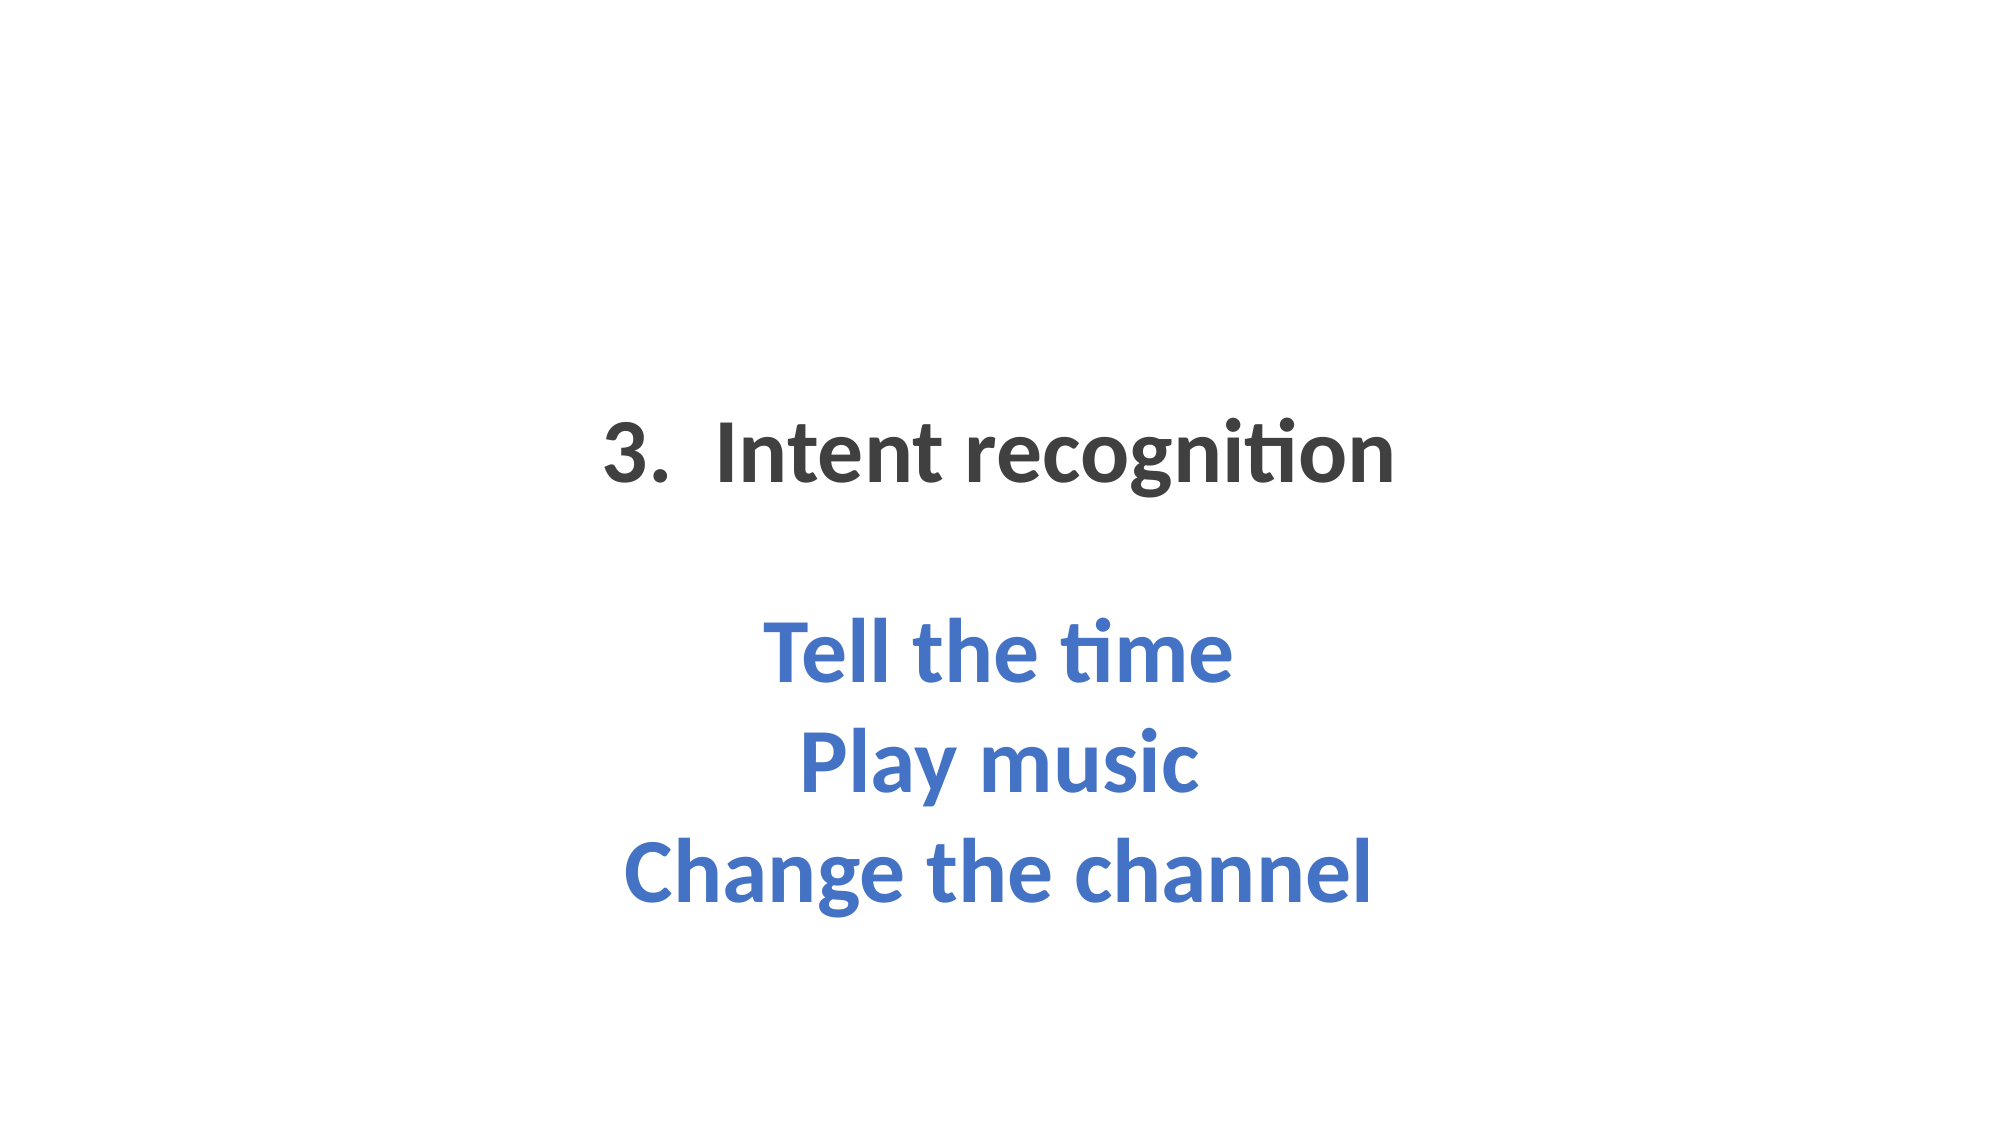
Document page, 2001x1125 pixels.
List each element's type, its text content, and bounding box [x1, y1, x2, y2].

text_box 3. Intent recognition [266, 349, 1734, 541]
text_box Tell the time Play music Change the channel [326, 583, 1674, 929]
